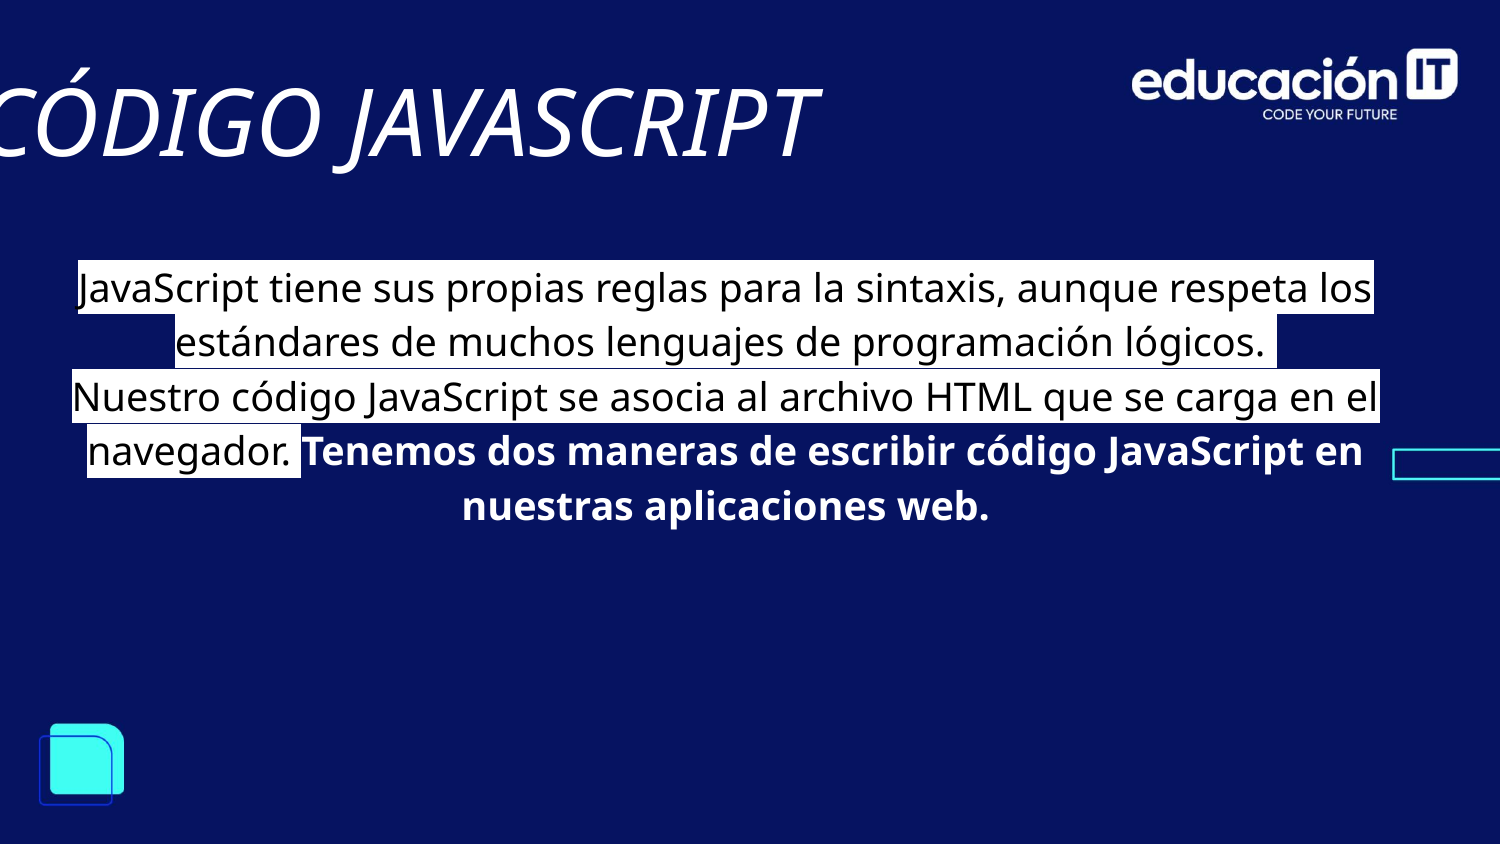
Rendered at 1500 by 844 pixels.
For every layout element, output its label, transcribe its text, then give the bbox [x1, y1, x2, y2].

text_box CÓDIGO JAVASCRIPT [0, 47, 862, 210]
picture [0, 0, 1500, 844]
text_box JavaScript tiene sus propias reglas para la sintaxis, aunque respeta los estándares de muchos lenguajes de programación lógicos. Nuestro código JavaScript se asocia al archivo HTML que se carga en el navegador. Tenemos dos maneras de escribir código JavaScript en nuestras aplicaciones web. [12, 240, 1439, 516]
